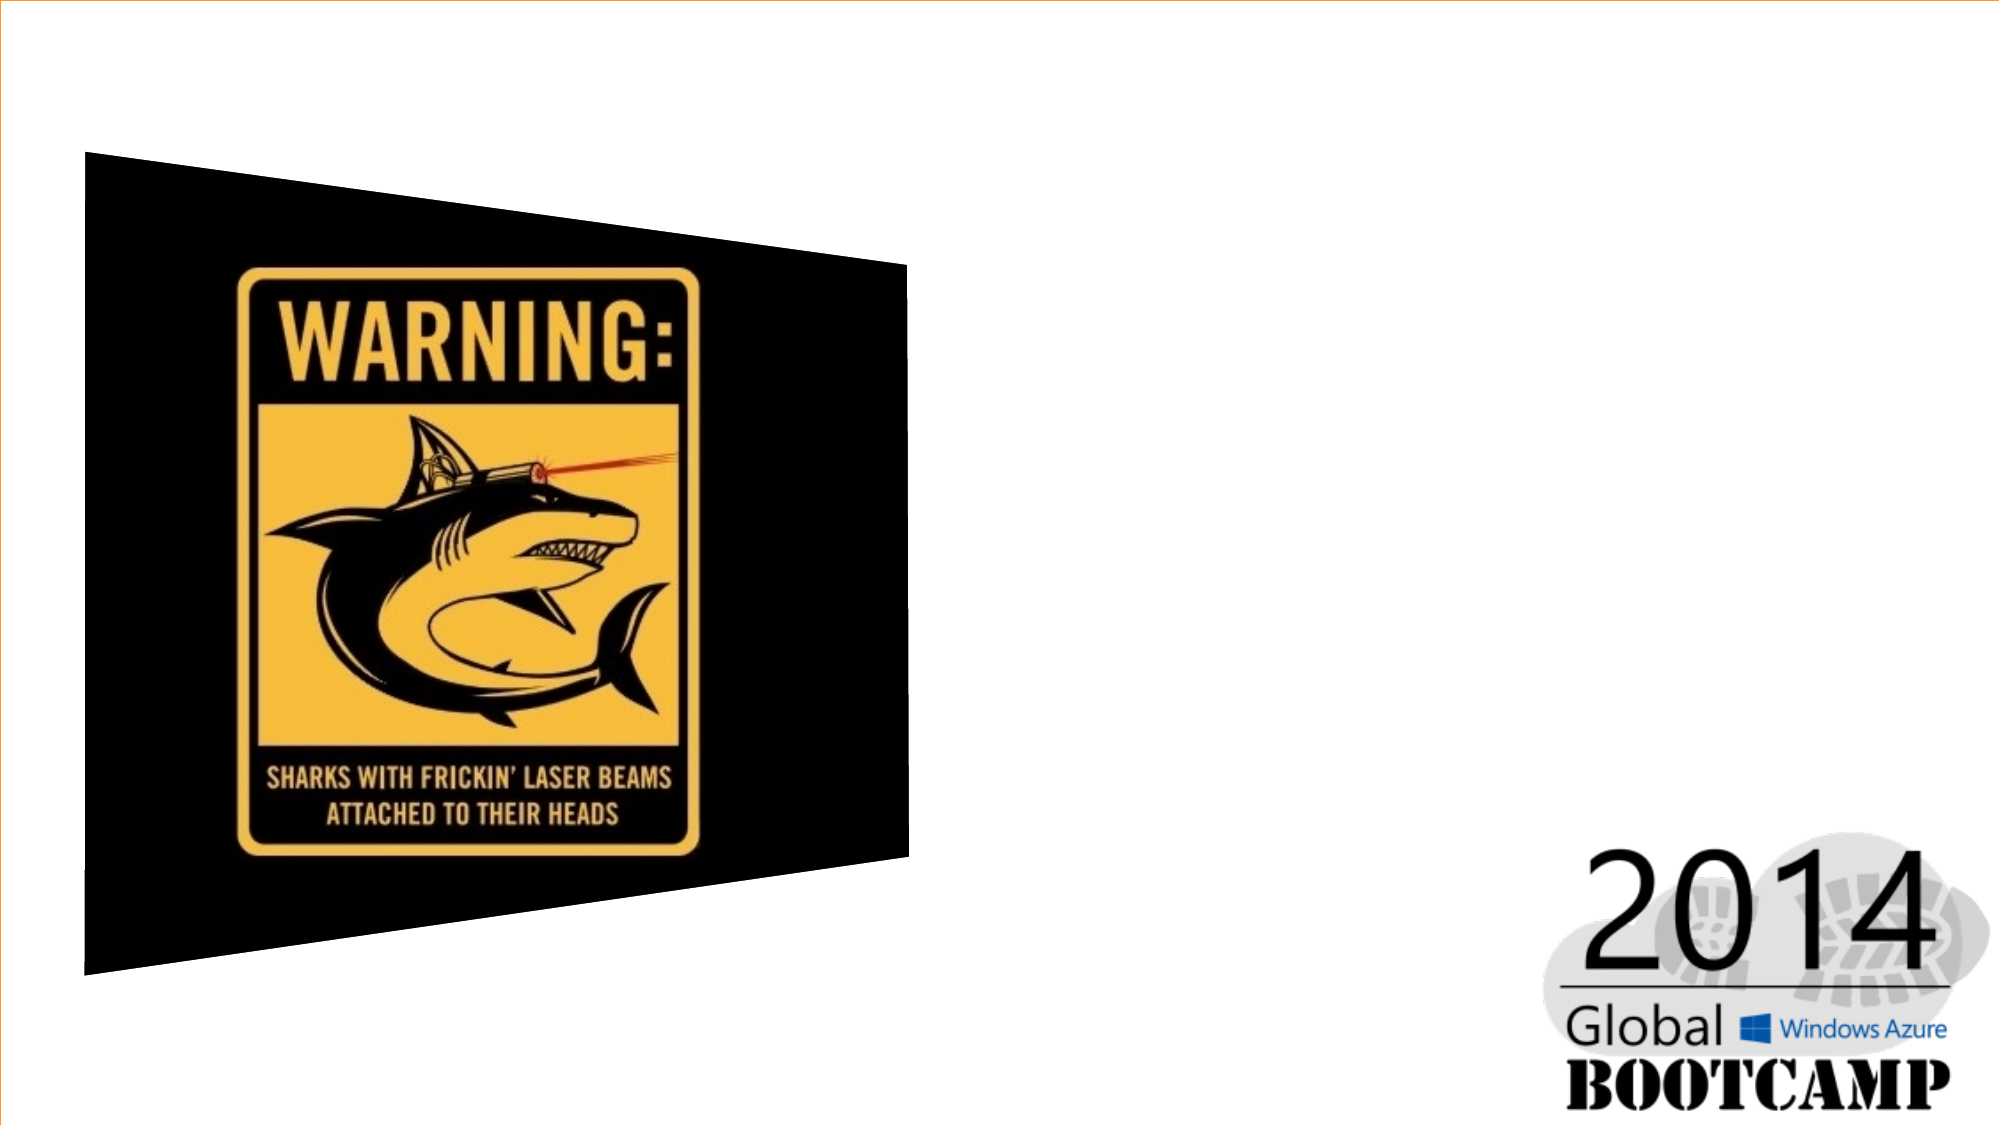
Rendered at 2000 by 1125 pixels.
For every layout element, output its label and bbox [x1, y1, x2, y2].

picture [1530, 809, 2000, 1125]
picture [85, 152, 909, 975]
